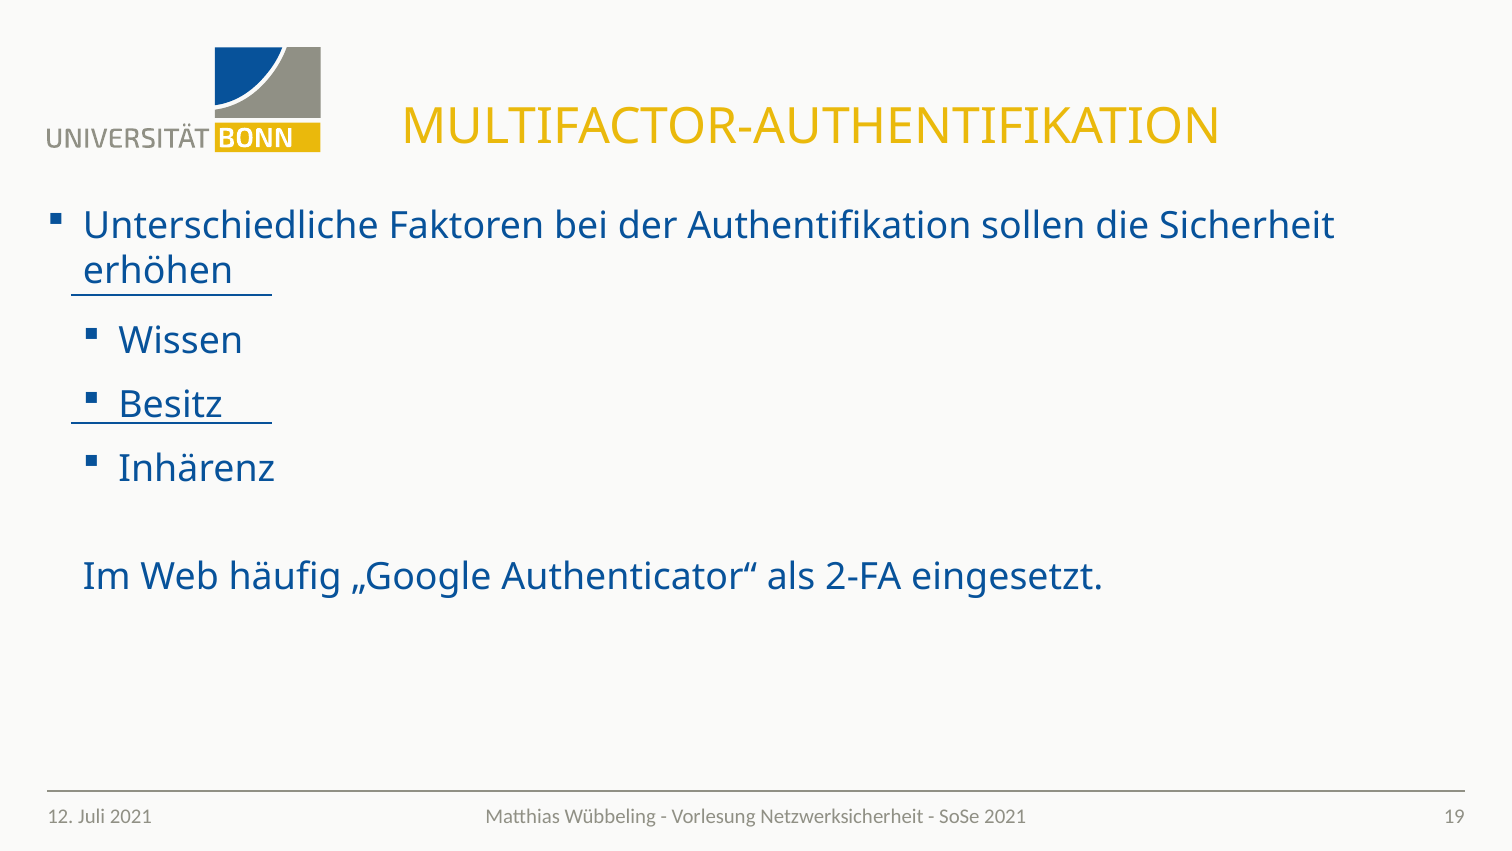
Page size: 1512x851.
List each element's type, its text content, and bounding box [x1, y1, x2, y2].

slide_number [47, 791, 189, 839]
footer Matthias Wübbeling - Vorlesung Netzwerksicherheit - SoSe 2021 [342, 791, 1170, 839]
list Unterschiedliche Faktoren bei der Authentifikation sollen die Sicherheit erhöhen Wissen Besitz Inhärenz Im Web häufig „Google Authenticator“ als 2-FA eingesetzt. [47, 200, 1465, 745]
slide_number 19 [1370, 791, 1465, 839]
title Multifactor-Authentifikation [401, 47, 1465, 154]
